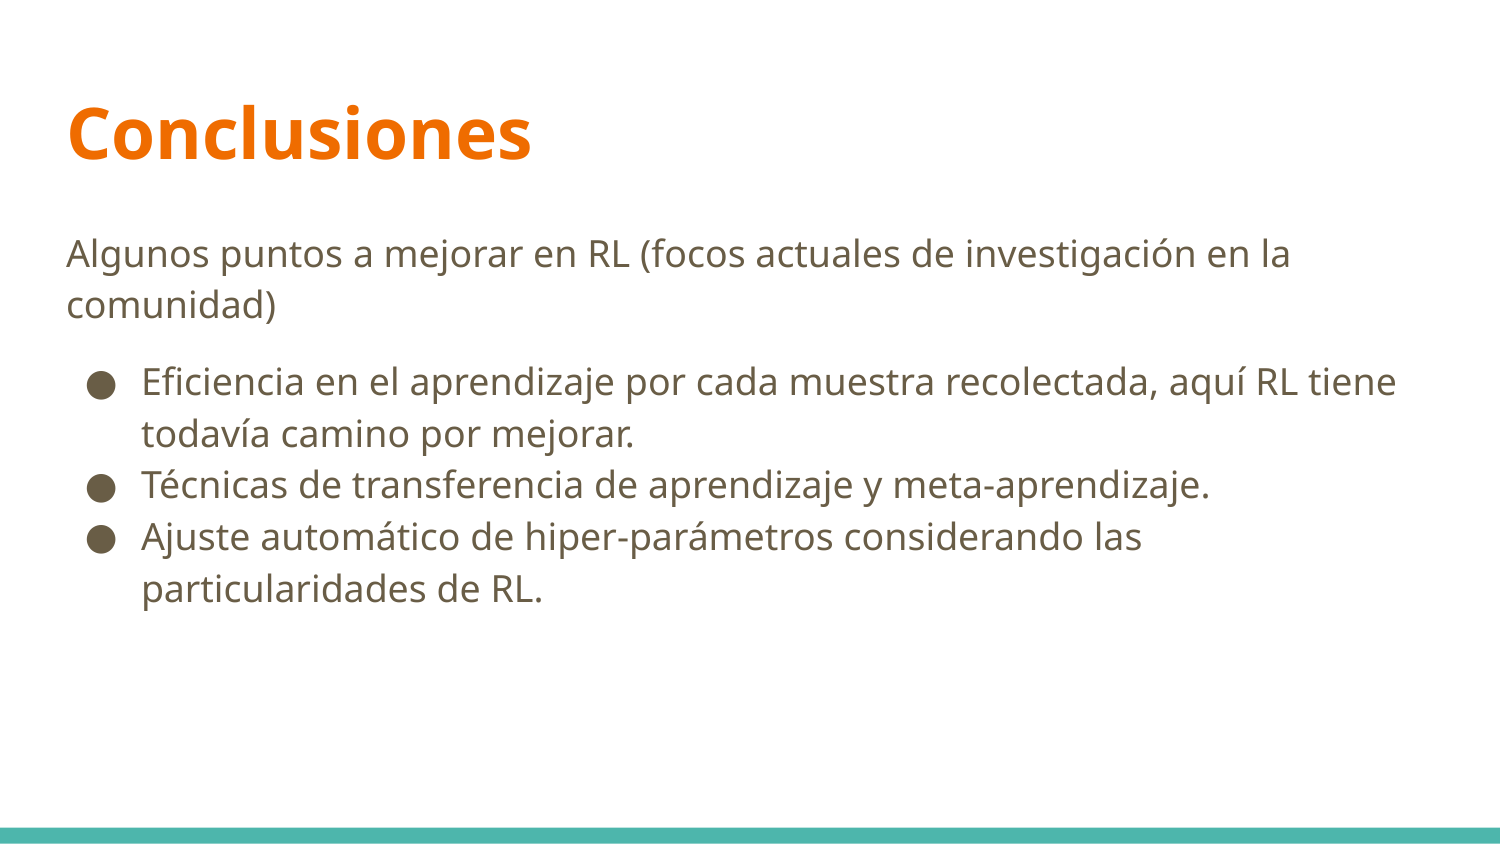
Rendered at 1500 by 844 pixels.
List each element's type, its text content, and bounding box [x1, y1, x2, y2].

title Conclusiones [51, 72, 1449, 189]
list Algunos puntos a mejorar en RL (focos actuales de investigación en la comunidad) Eficiencia en el aprendizaje por cada muestra recolectada, aquí RL tiene todavía camino por mejorar. Técnicas de transferencia de aprendizaje y meta-aprendizaje. Ajuste automático de hiper-parámetros considerando las particularidades de RL. [51, 207, 1449, 750]
